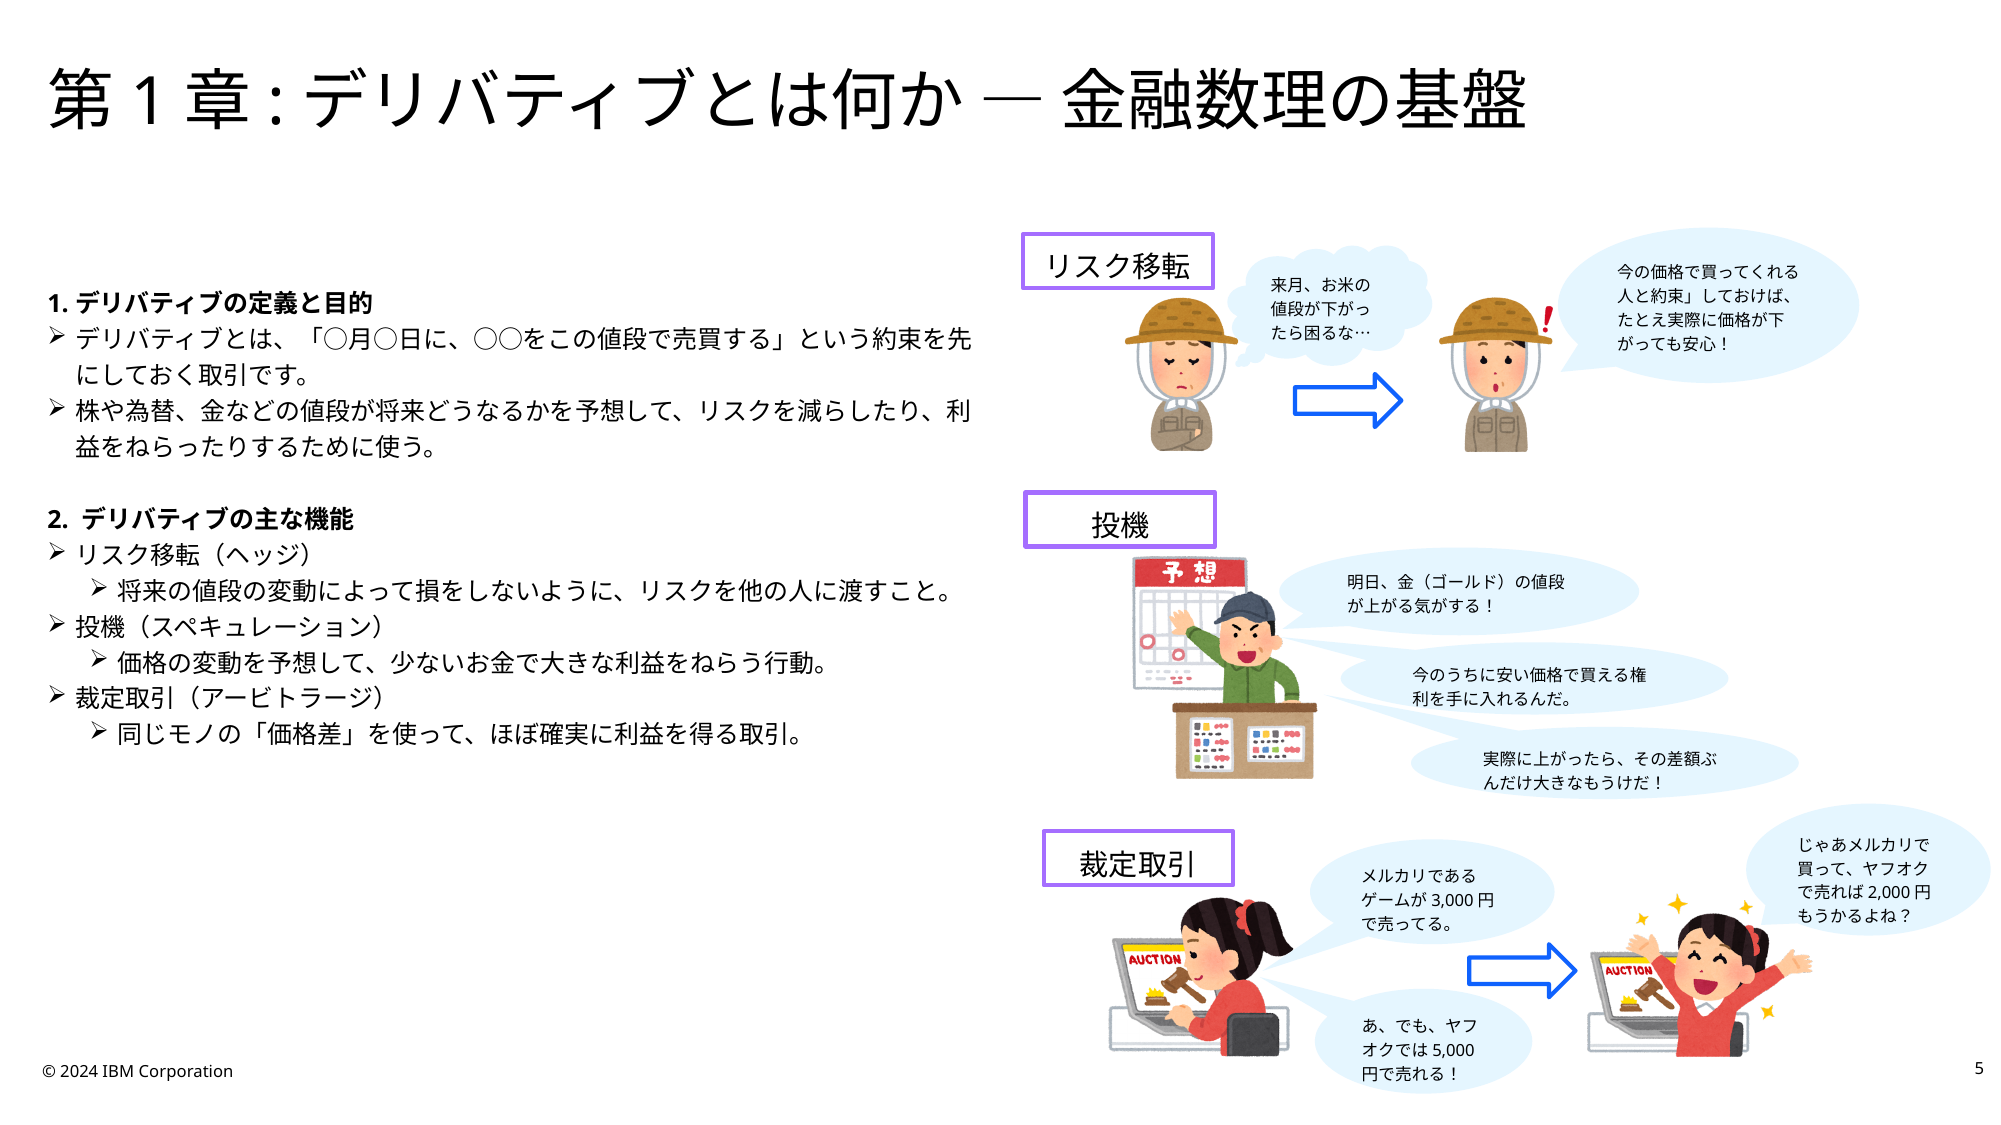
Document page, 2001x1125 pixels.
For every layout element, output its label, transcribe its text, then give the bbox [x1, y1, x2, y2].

title 第1章:デリバティブとは何か ― 金融数理の基盤 [47, 49, 1953, 141]
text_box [1022, 227, 1860, 453]
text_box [1025, 492, 1800, 800]
list 1.デリバティブの定義と目的 デリバティブとは、「○月○日に、○○をこの値段で売買する」という約束を先にしておく取引です。 株や為替、金などの値段が将来どうなるかを予想して、リスクを減らしたり、利益をねらったりするために使う。 2. デリバティブの主な機能 リスク移転（ヘッジ） 将来の値段の変動によって損をしないように、リスクを他の人に渡すこと。 投機（スペキュレーション） 価格の変動を予想して、少ないお金で大きな利益をねらう行動。 裁定取引（アービトラージ） 同じモノの「価格差」を使って、ほぼ確実に利益を得る取引。 [47, 282, 975, 986]
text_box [1043, 803, 1991, 1094]
